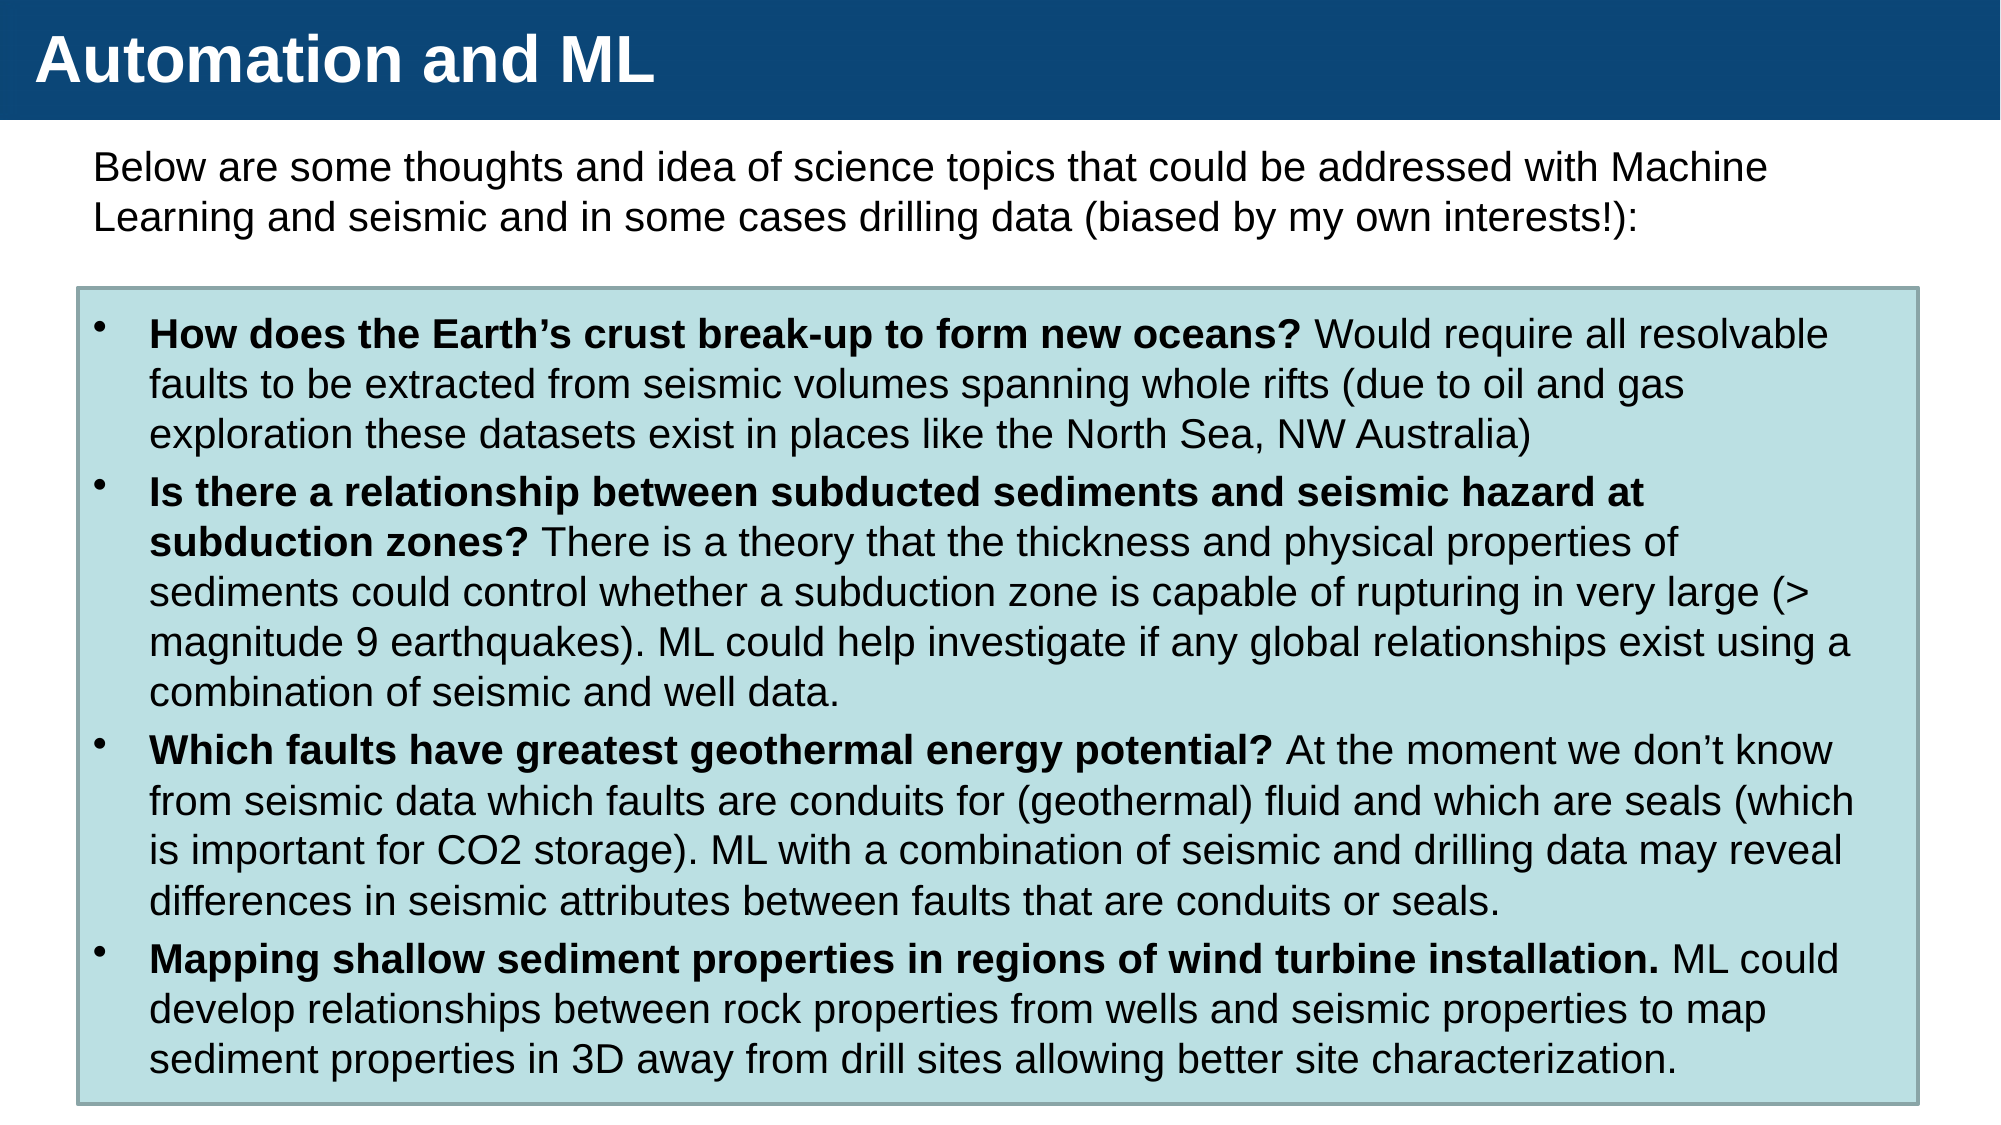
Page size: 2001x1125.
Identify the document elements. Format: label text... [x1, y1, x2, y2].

text_box [76, 286, 1920, 1106]
picture [0, 0, 2001, 120]
list Below are some thoughts and idea of science topics that could be addressed with Machine Learning and seismic and in some cases drilling data (biased by my own interests!): How does the Earth’s crust break-up to form new oceans? Would require all resolvable faults to be extracted from seismic volumes spanning whole rifts (due to oil and gas exploration these datasets exist in places like the North Sea, NW Australia) Is there a relationship between subducted sediments and seismic hazard at subduction zones? There is a theory that the thickness and physical properties of sediments could control whether a subduction zone is capable of rupturing in very large (> magnitude 9 earthquakes). ML could help investigate if any global relationships exist using a combination of seismic and well data. Which faults have greatest geothermal energy potential? At the moment we don’t know from seismic data which faults are conduits for (geothermal) fluid and which are seals (which is important for CO2 storage). ML with a combination of seismic and drilling data may reveal differences in seismic attributes between faults that are conduits or seals. Mapping shallow sediment properties in regions of wind turbine installation. ML could develop relationships between rock properties from wells and seismic properties to map sediment properties in 3D away from drill sites allowing better site characterization. [77, 132, 1878, 875]
title Automation and ML [19, 19, 1489, 93]
